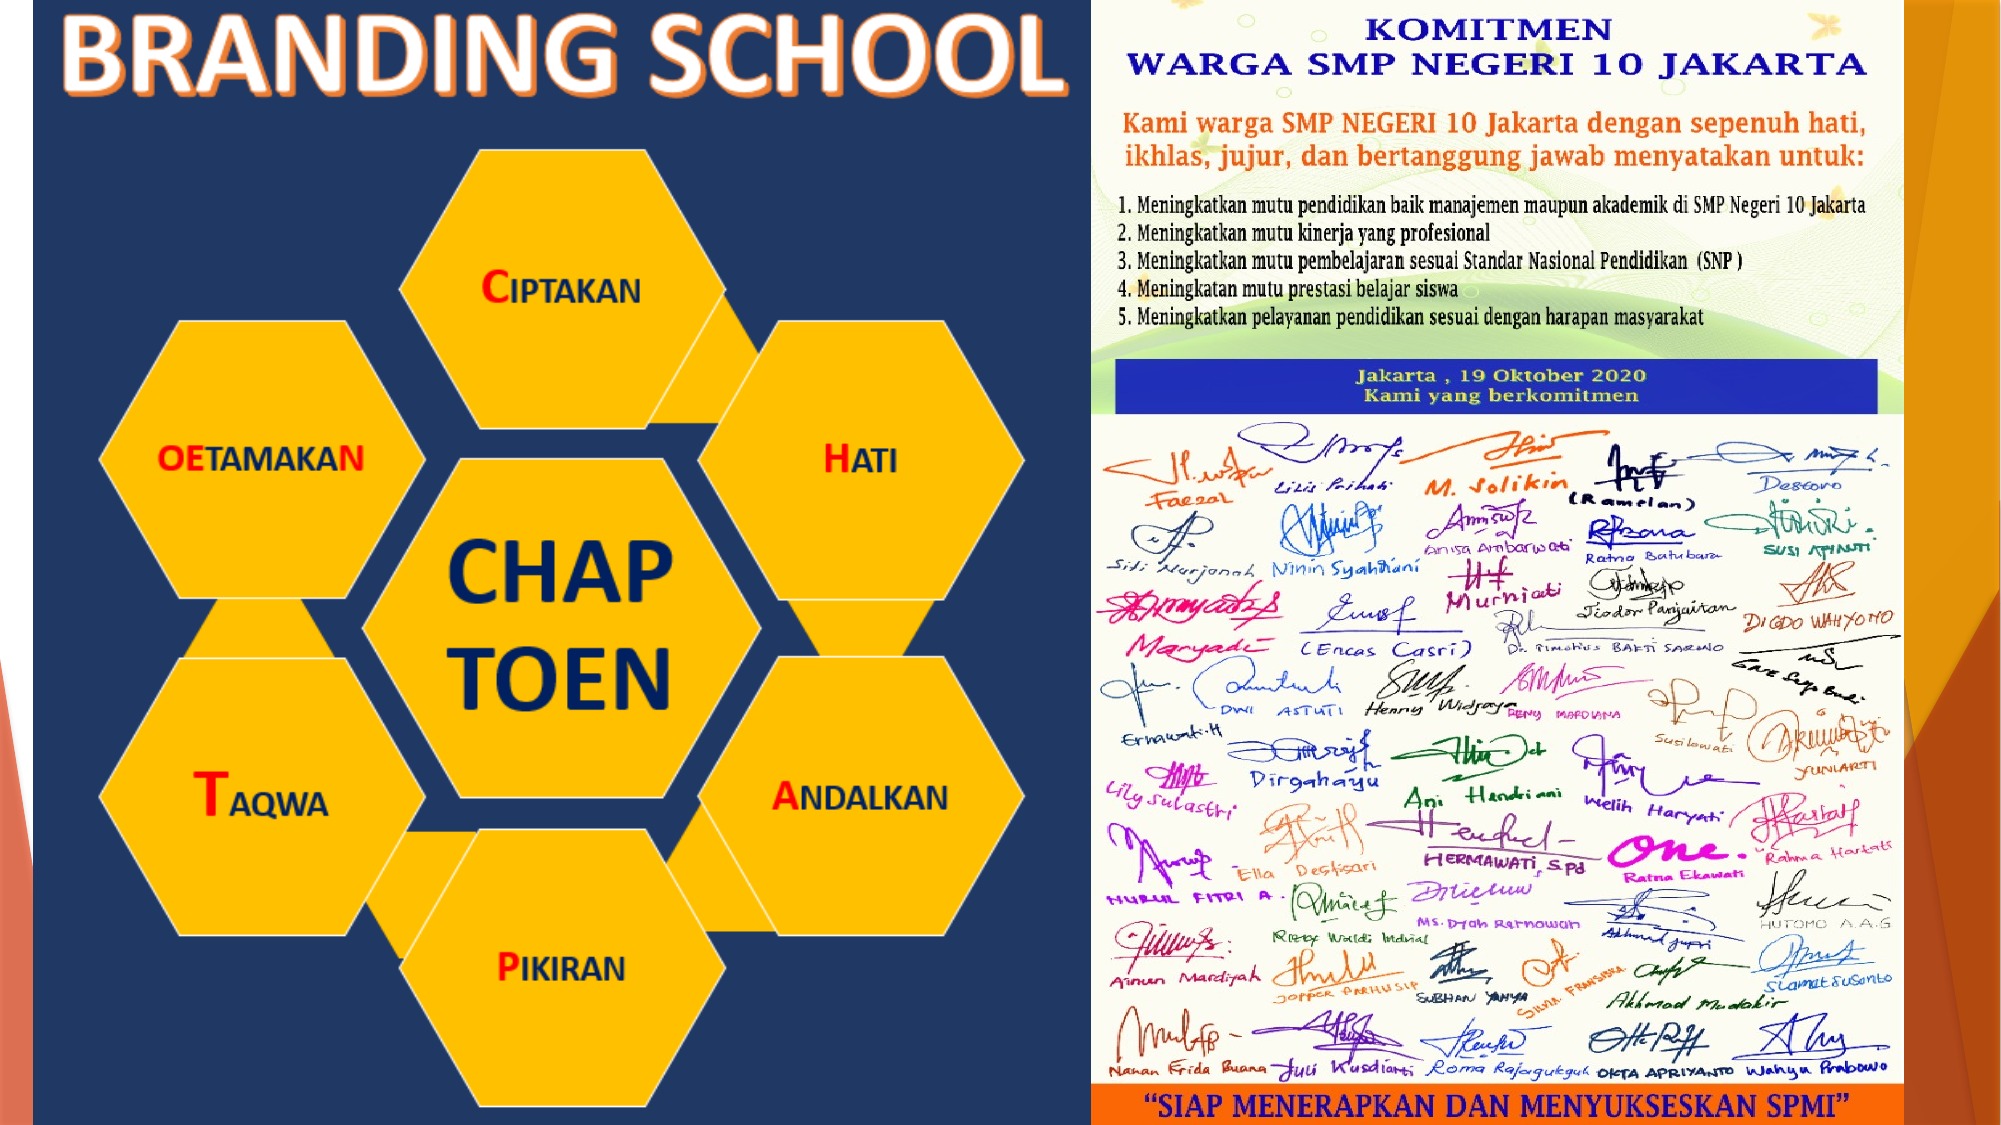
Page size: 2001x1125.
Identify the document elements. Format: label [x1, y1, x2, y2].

picture [32, 0, 1091, 1125]
list [1092, 0, 1904, 1125]
